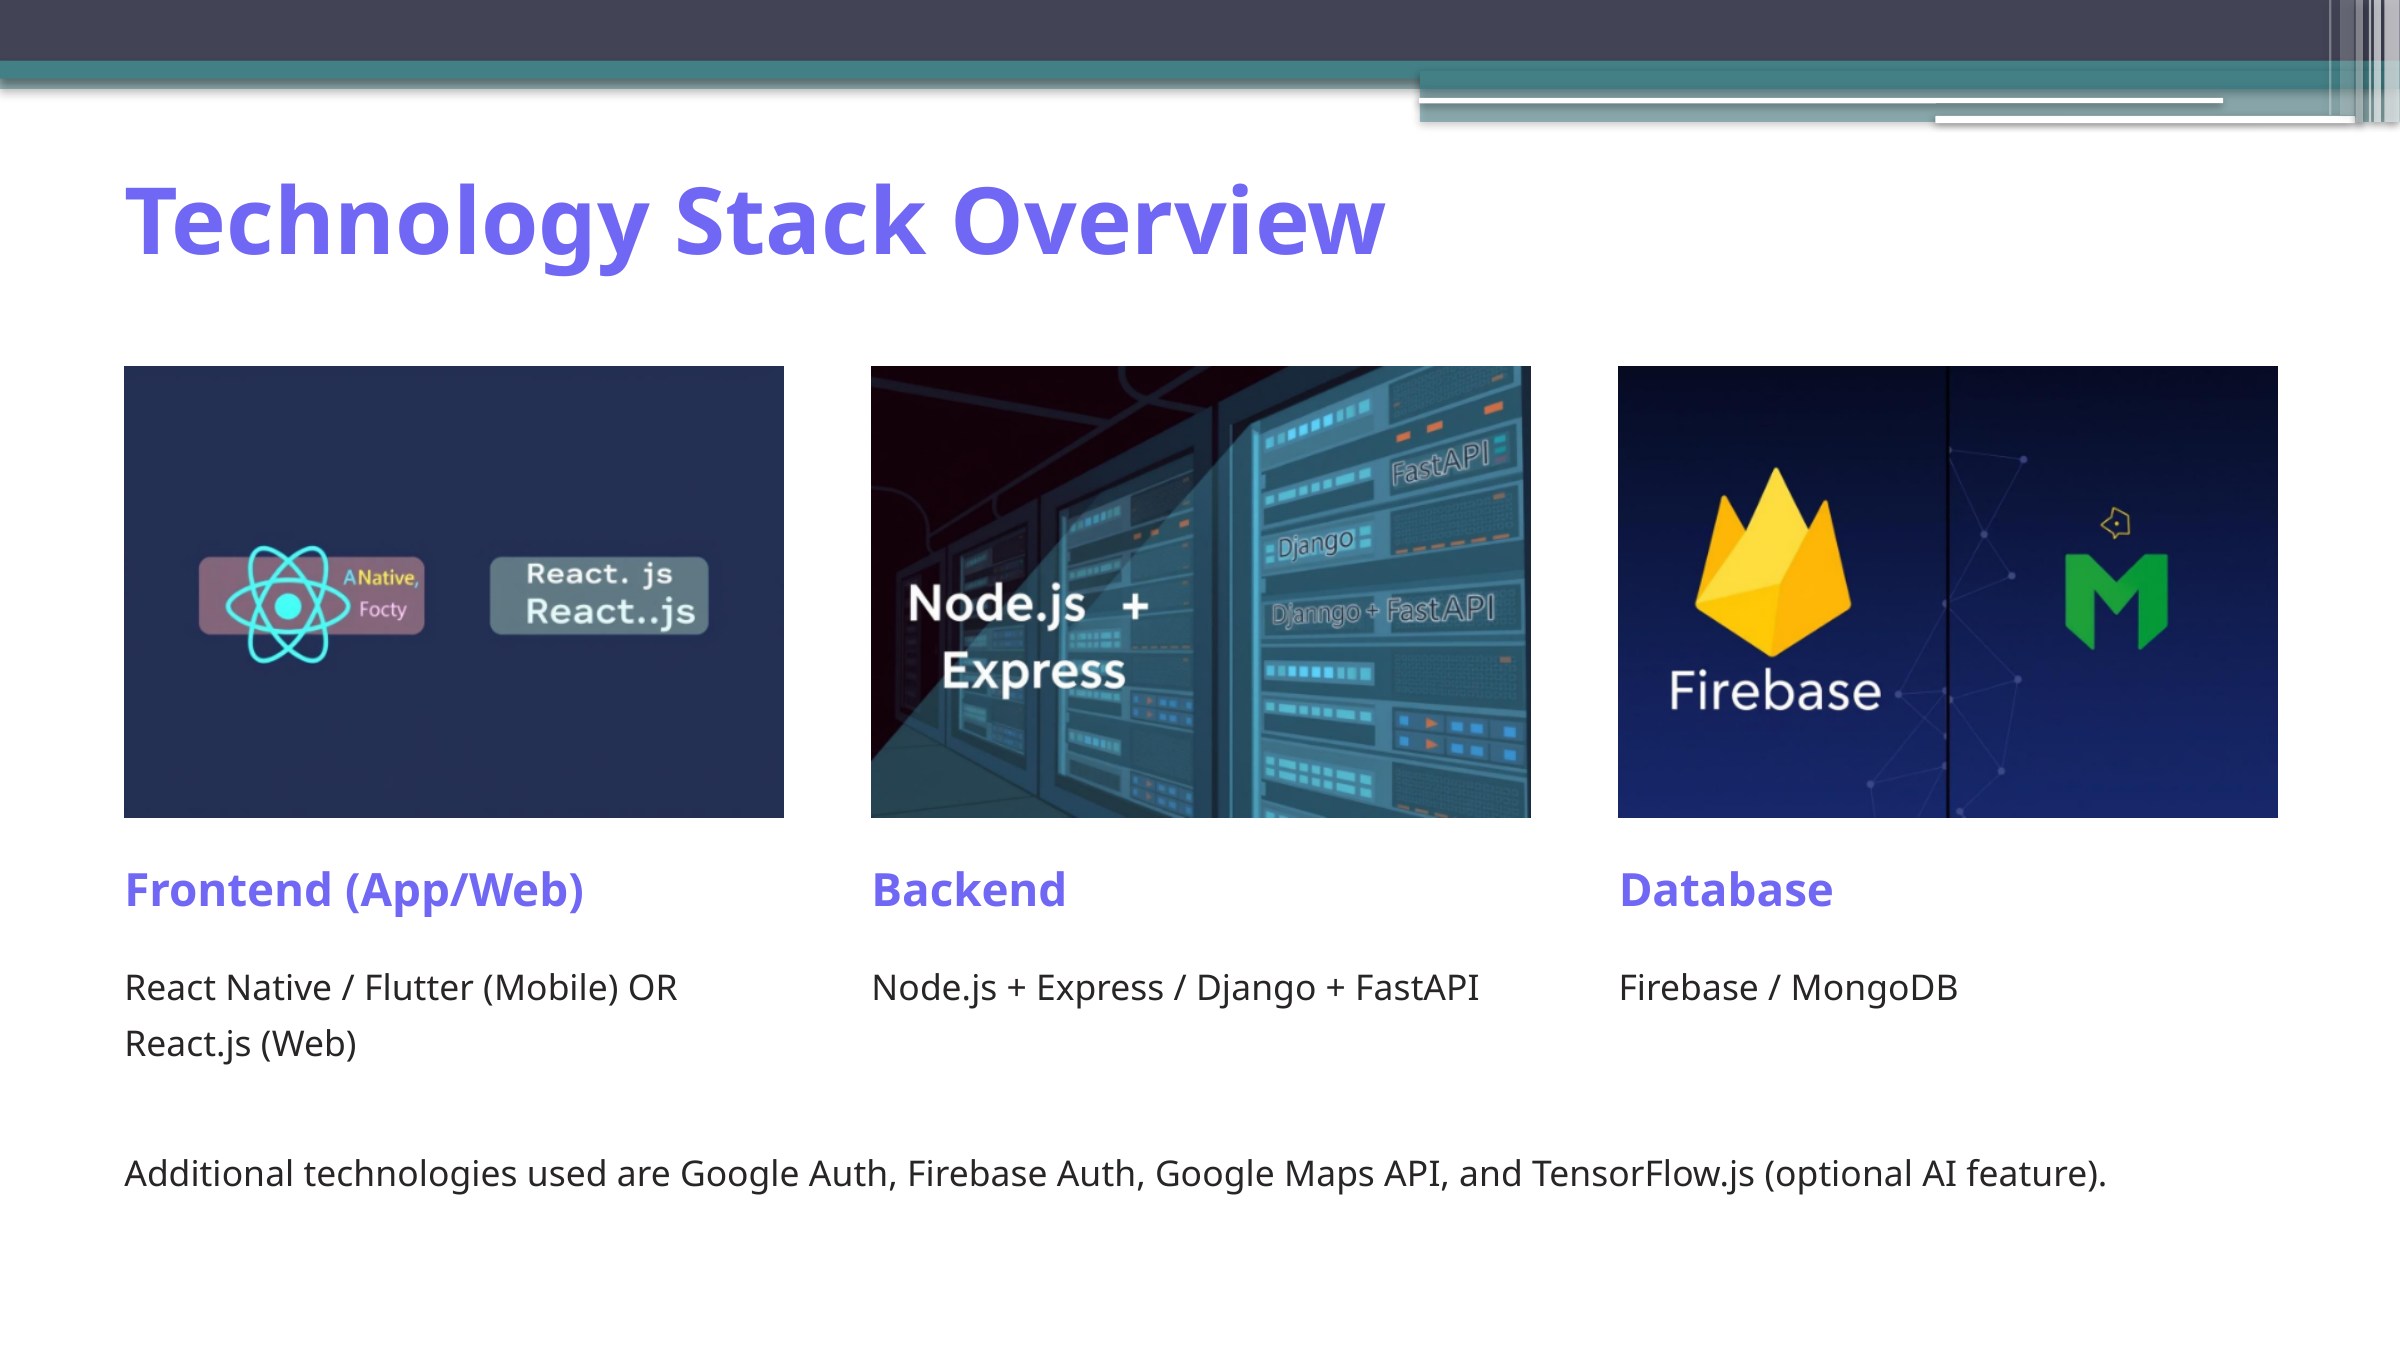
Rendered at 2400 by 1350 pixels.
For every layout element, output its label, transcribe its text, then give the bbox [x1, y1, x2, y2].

text_box Technology Stack Overview [124, 156, 1265, 274]
text_box Firebase / MongoDB [1618, 951, 2278, 1009]
text_box Node.js + Express / Django + FastAPI [871, 951, 1531, 1009]
picture [871, 366, 1531, 818]
text_box Backend [871, 857, 1340, 916]
text_box Additional technologies used are Google Auth, Firebase Auth, Google Maps API, and TensorFlow.js (optional AI feature). [124, 1136, 2276, 1194]
picture [1618, 366, 2279, 818]
picture [124, 366, 784, 818]
text_box React Native / Flutter (Mobile) OR React.js (Web) [124, 951, 784, 1065]
text_box Database [1618, 857, 2087, 916]
text_box Frontend (App/Web) [124, 857, 592, 916]
